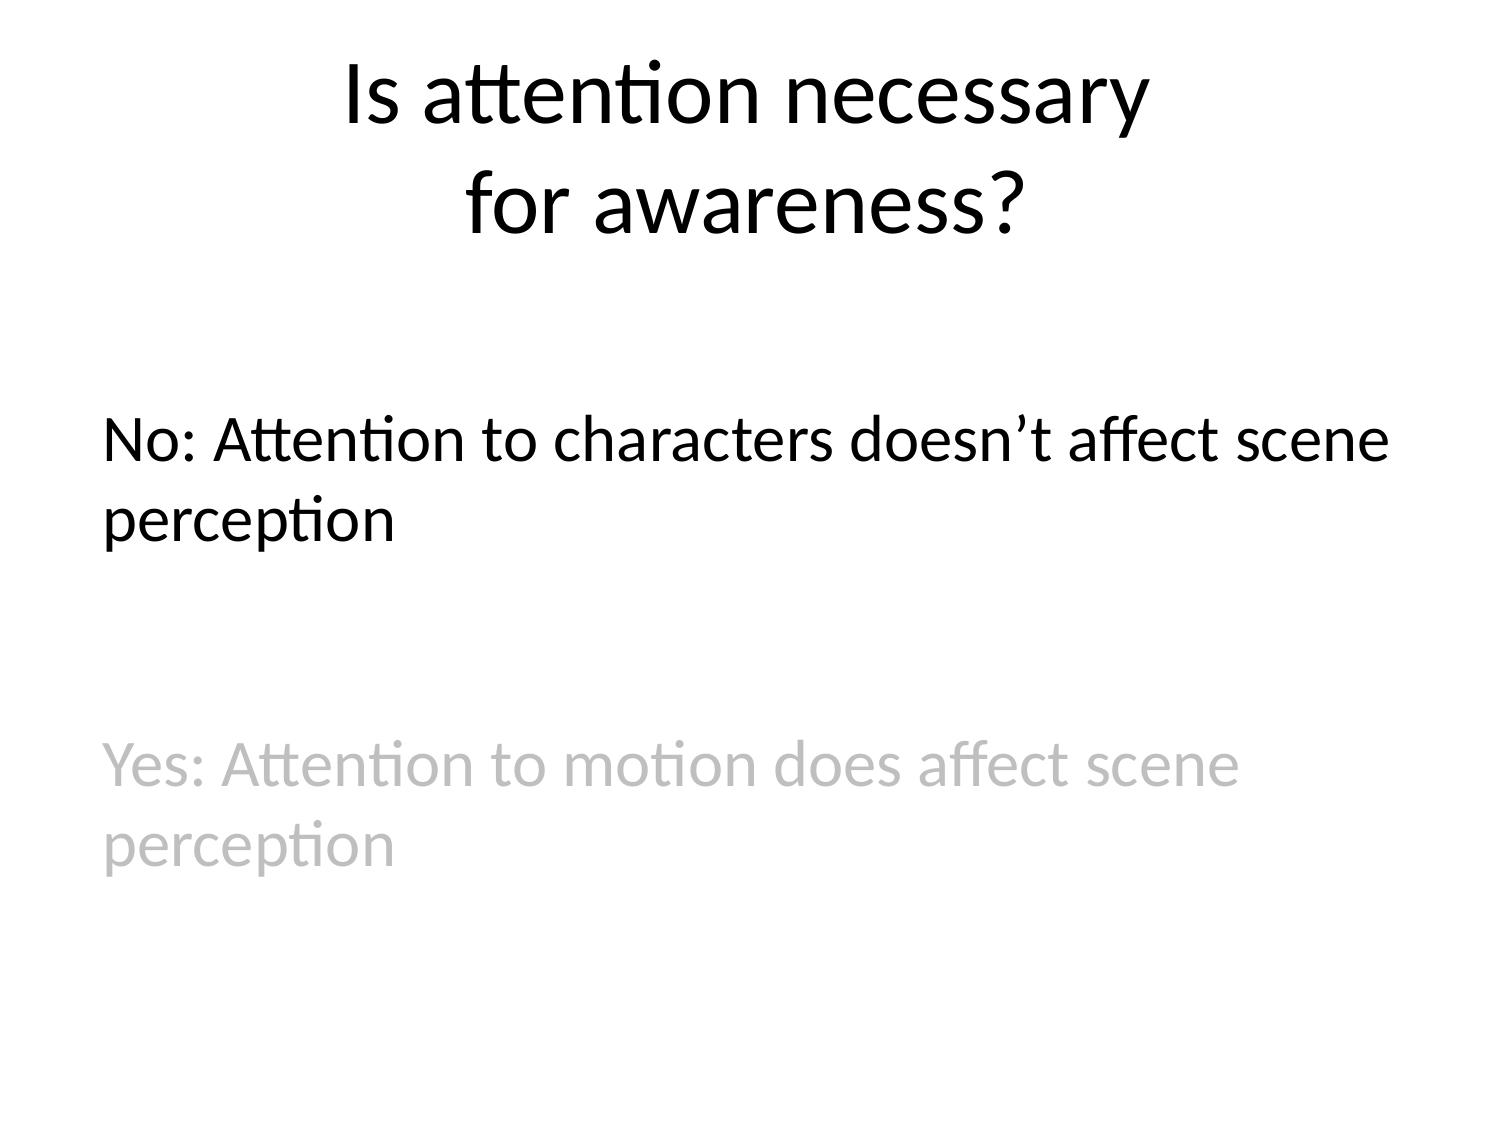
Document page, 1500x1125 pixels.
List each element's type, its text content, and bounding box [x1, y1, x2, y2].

text_box Is attention necessary for awareness? [327, 24, 1167, 260]
text_box Yes: Attention to motion does affect scene perception [87, 712, 1425, 888]
text_box No: Attention to characters doesn’t affect scene perception [87, 387, 1450, 563]
